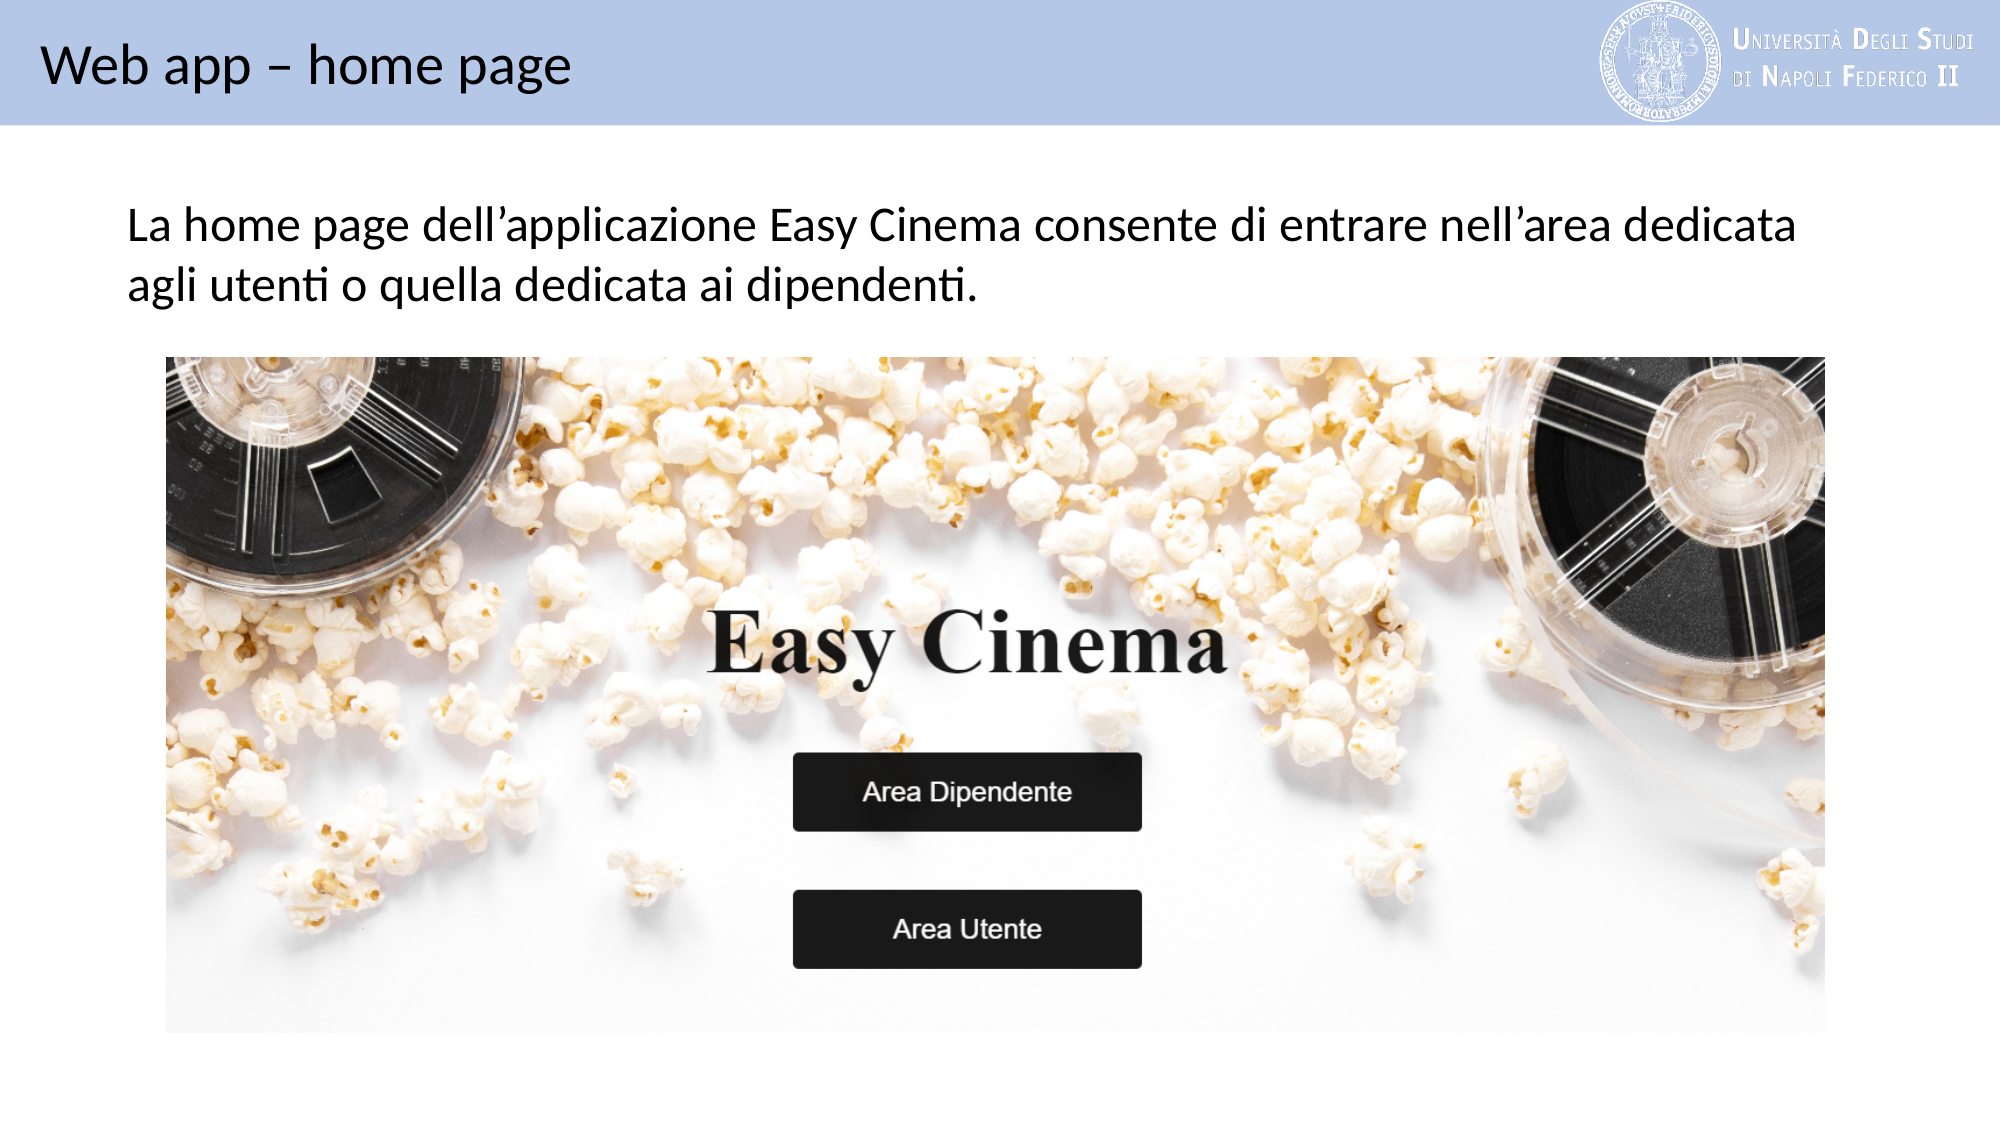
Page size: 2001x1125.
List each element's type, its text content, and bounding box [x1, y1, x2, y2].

picture [166, 357, 1825, 1033]
text_box Web app – home page [26, 18, 1599, 104]
text_box [0, 0, 2000, 126]
picture [1599, 0, 1974, 122]
text_box La home page dell’applicazione Easy Cinema consente di entrare nell’area dedicata agli utenti o quella dedicata ai dipendenti. [112, 184, 1887, 319]
